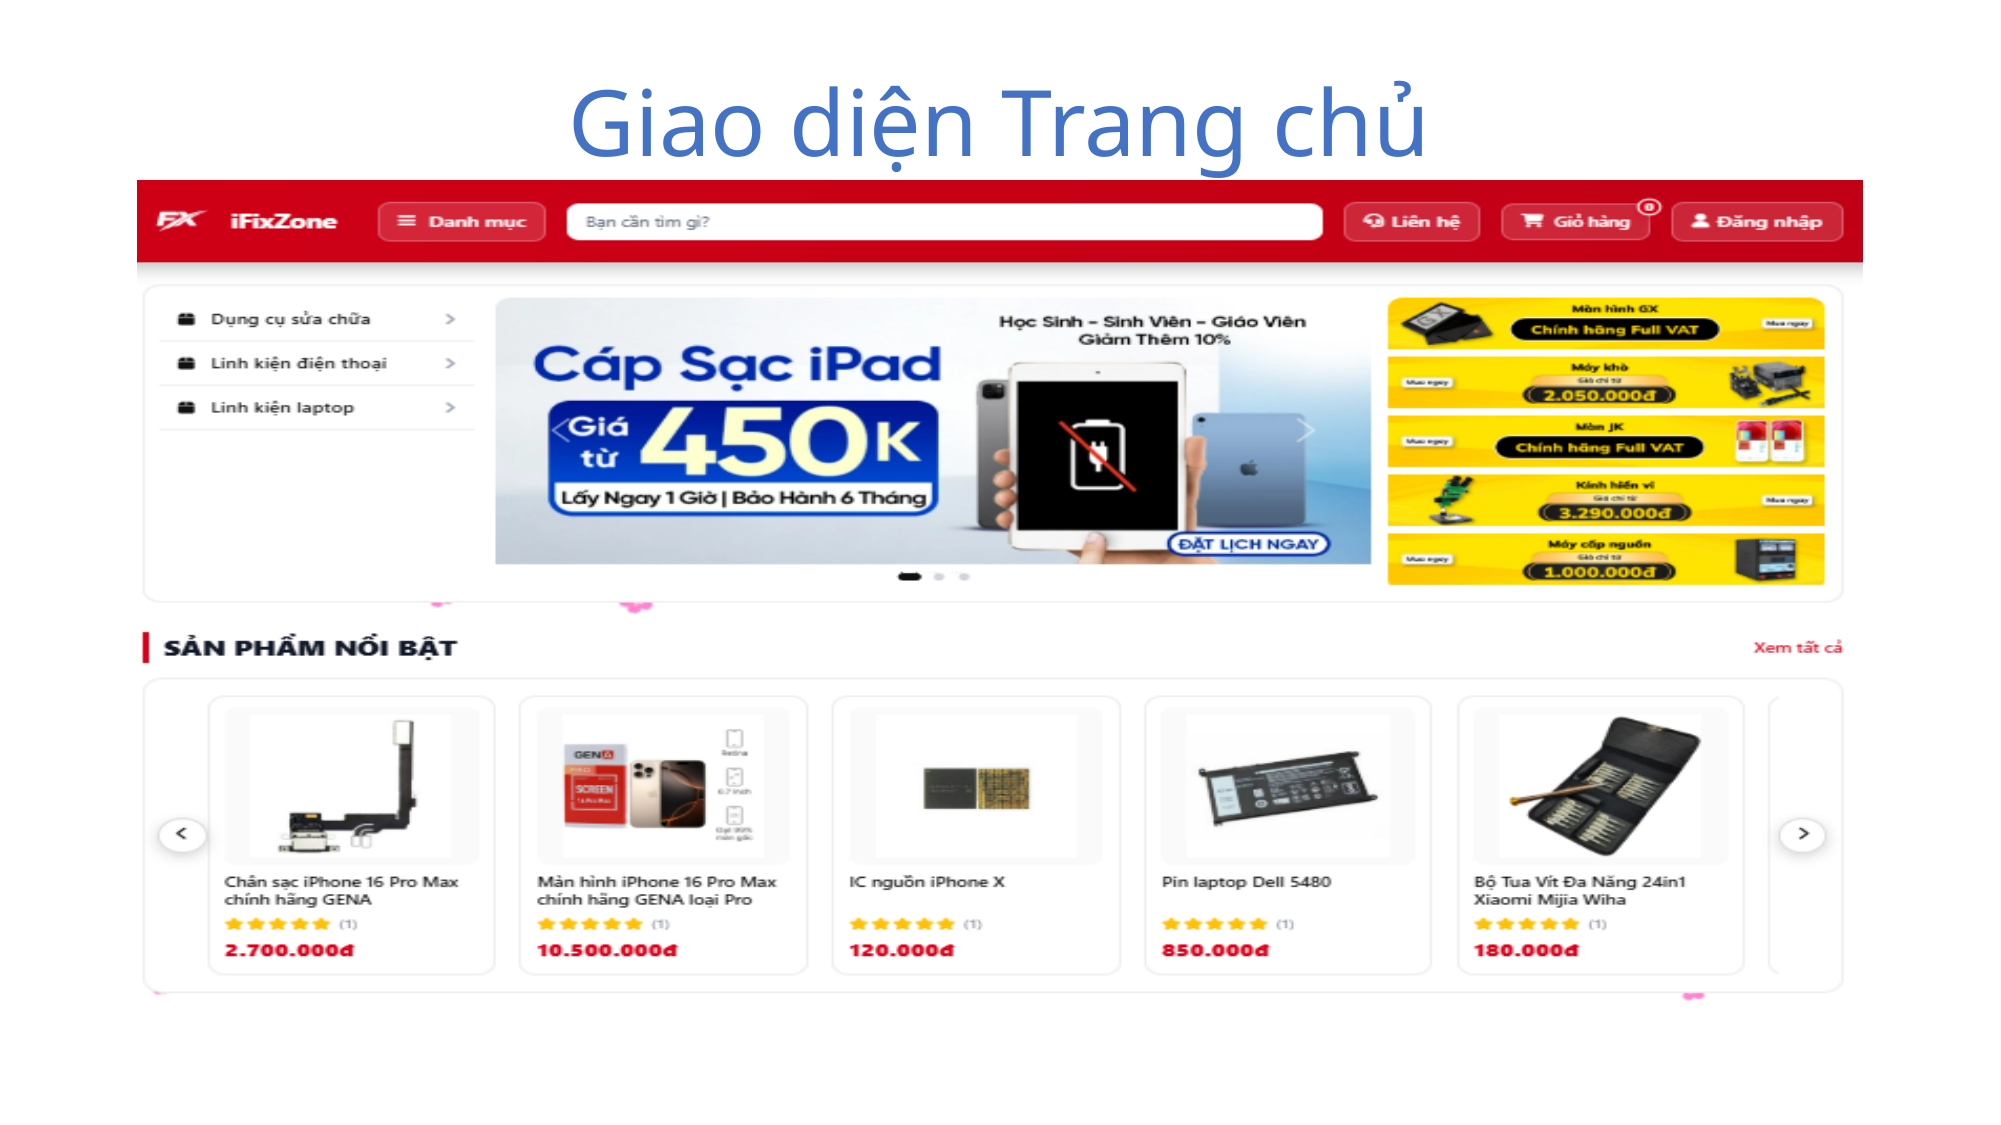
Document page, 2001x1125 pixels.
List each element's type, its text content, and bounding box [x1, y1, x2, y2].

title Giao diện Trang chủ [137, 59, 1863, 180]
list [137, 180, 1863, 1008]
